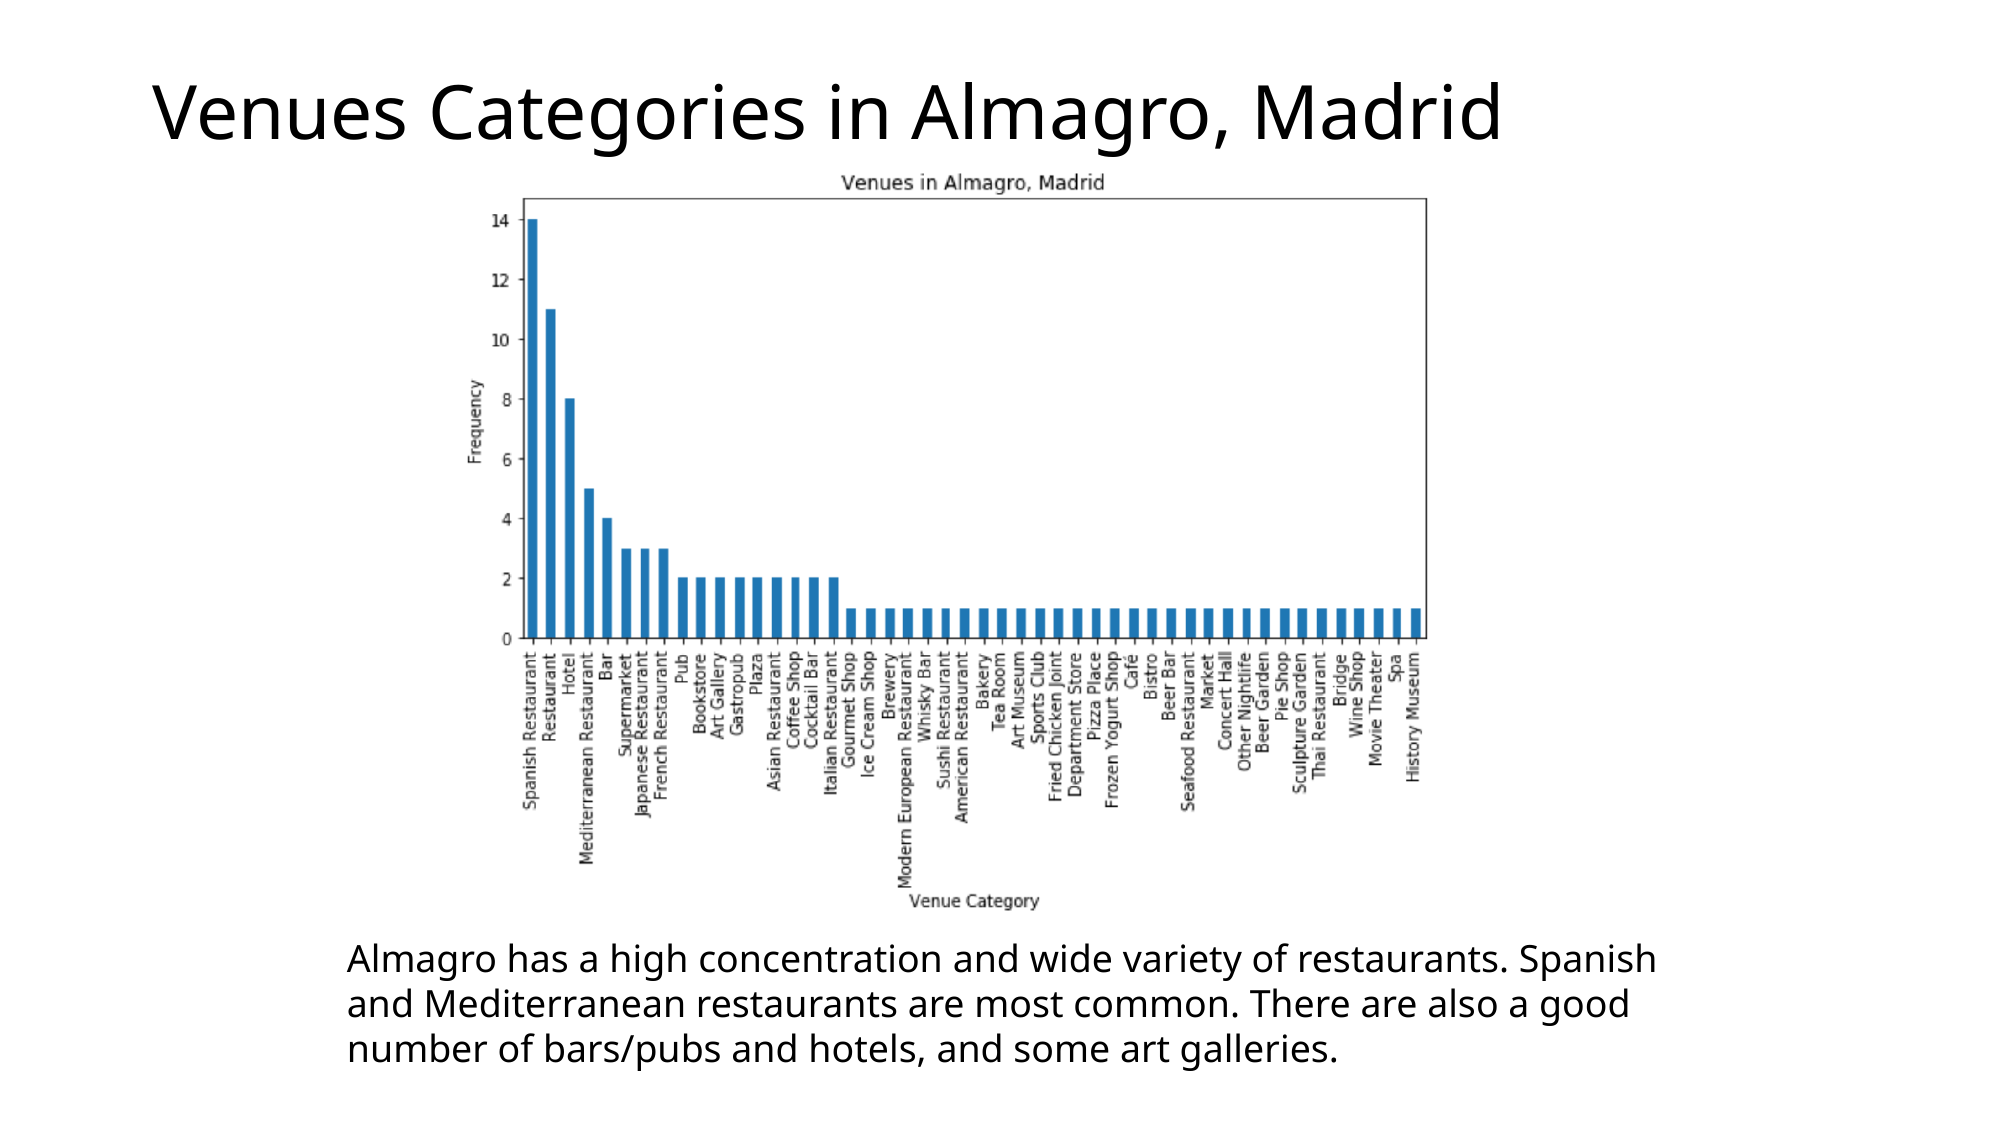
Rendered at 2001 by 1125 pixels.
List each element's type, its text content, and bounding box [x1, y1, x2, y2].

picture [452, 167, 1448, 918]
title Venues Categories in Almagro, Madrid [137, 59, 1863, 171]
text_box Almagro has a high concentration and wide variety of restaurants. Spanish and Mediterranean restaurants are most common. There are also a good number of bars/pubs and hotels, and some art galleries. [332, 927, 1713, 1078]
